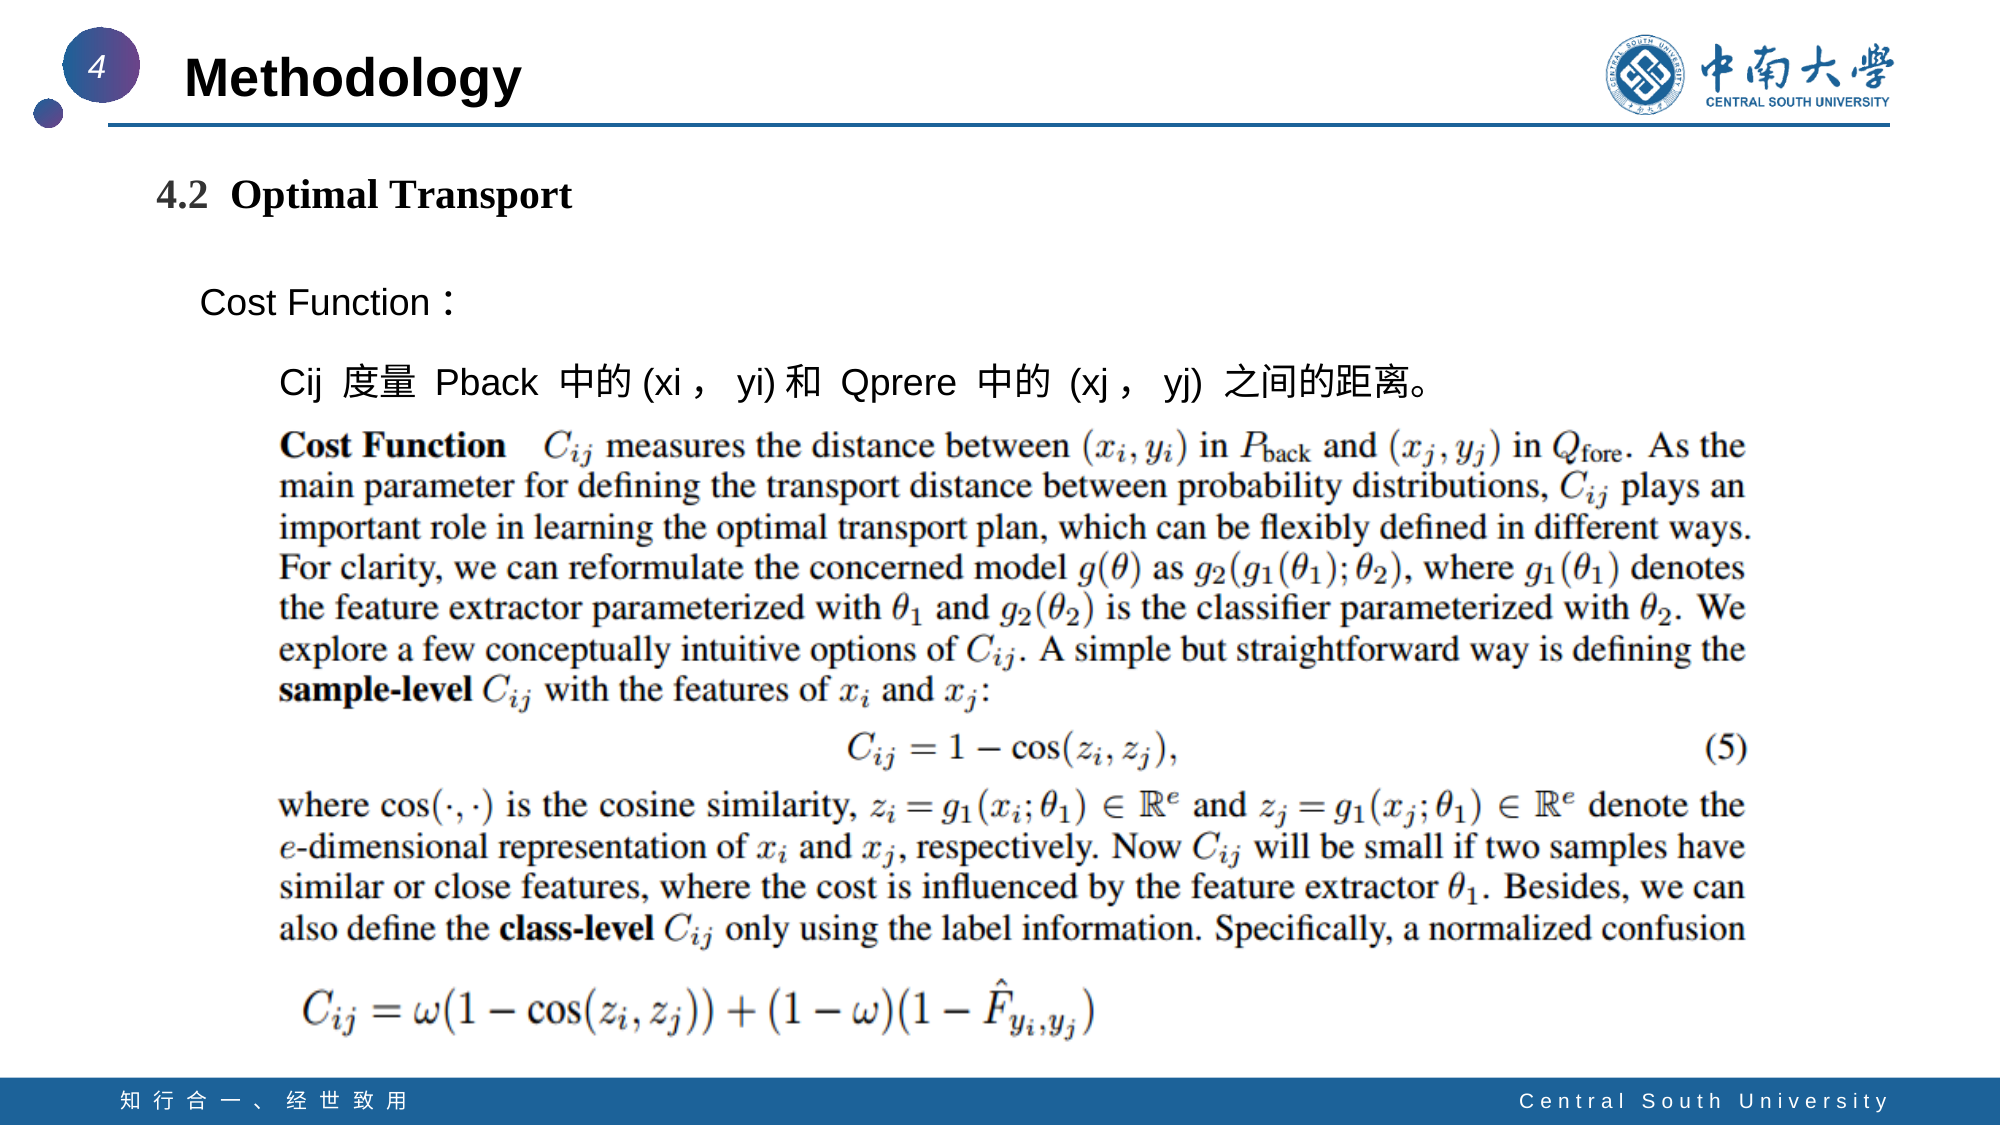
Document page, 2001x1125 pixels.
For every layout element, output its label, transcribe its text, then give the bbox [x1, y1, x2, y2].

picture [1594, 28, 1908, 121]
text_box 知行合一、经世致用 [105, 1080, 423, 1120]
text_box [0, 1077, 2000, 1125]
text_box Central South University [1504, 1080, 1902, 1120]
text_box Methodology [184, 32, 1077, 116]
text_box 4.2 Optimal Transport [139, 159, 1158, 225]
picture [287, 963, 1100, 1050]
text_box Cost Function： [184, 248, 563, 351]
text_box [32, 25, 153, 129]
text_box Cij 度量 Pback 中的(xi，yi)和 Qprere 中的 (xj，yj) 之间的距离。 [264, 350, 1499, 411]
picture [263, 421, 1785, 953]
